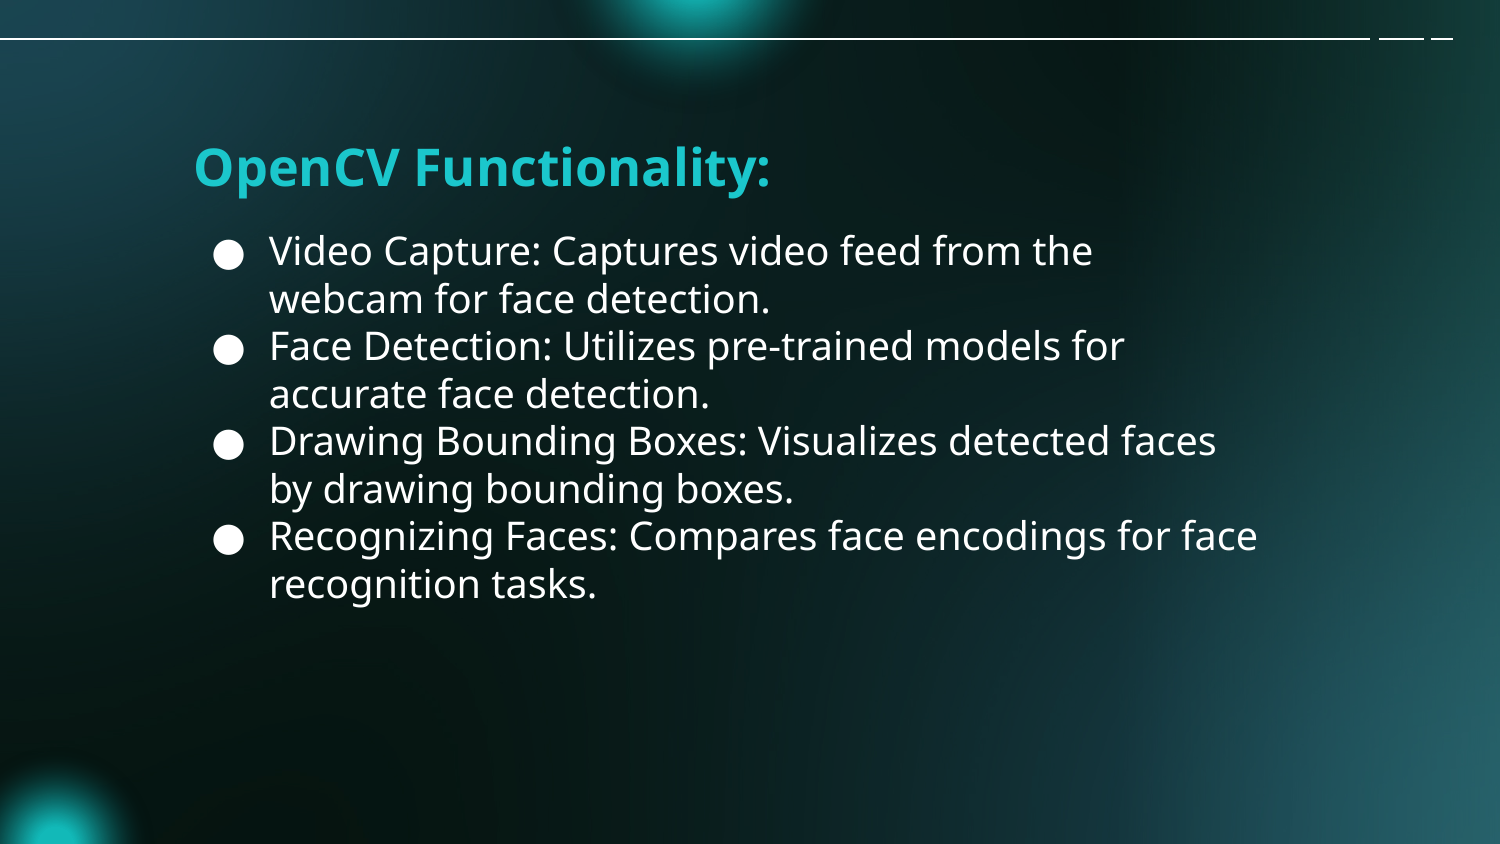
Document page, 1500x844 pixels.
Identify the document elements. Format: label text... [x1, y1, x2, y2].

picture [0, 0, 1500, 844]
text_box OpenCV Functionality: Video Capture: Captures video feed from the webcam for face detection. Face Detection: Utilizes pre-trained models for accurate face detection. Drawing Bounding Boxes: Visualizes detected faces by drawing bounding boxes. Recognizing Faces: Compares face encodings for face recognition tasks. [178, 118, 1275, 730]
